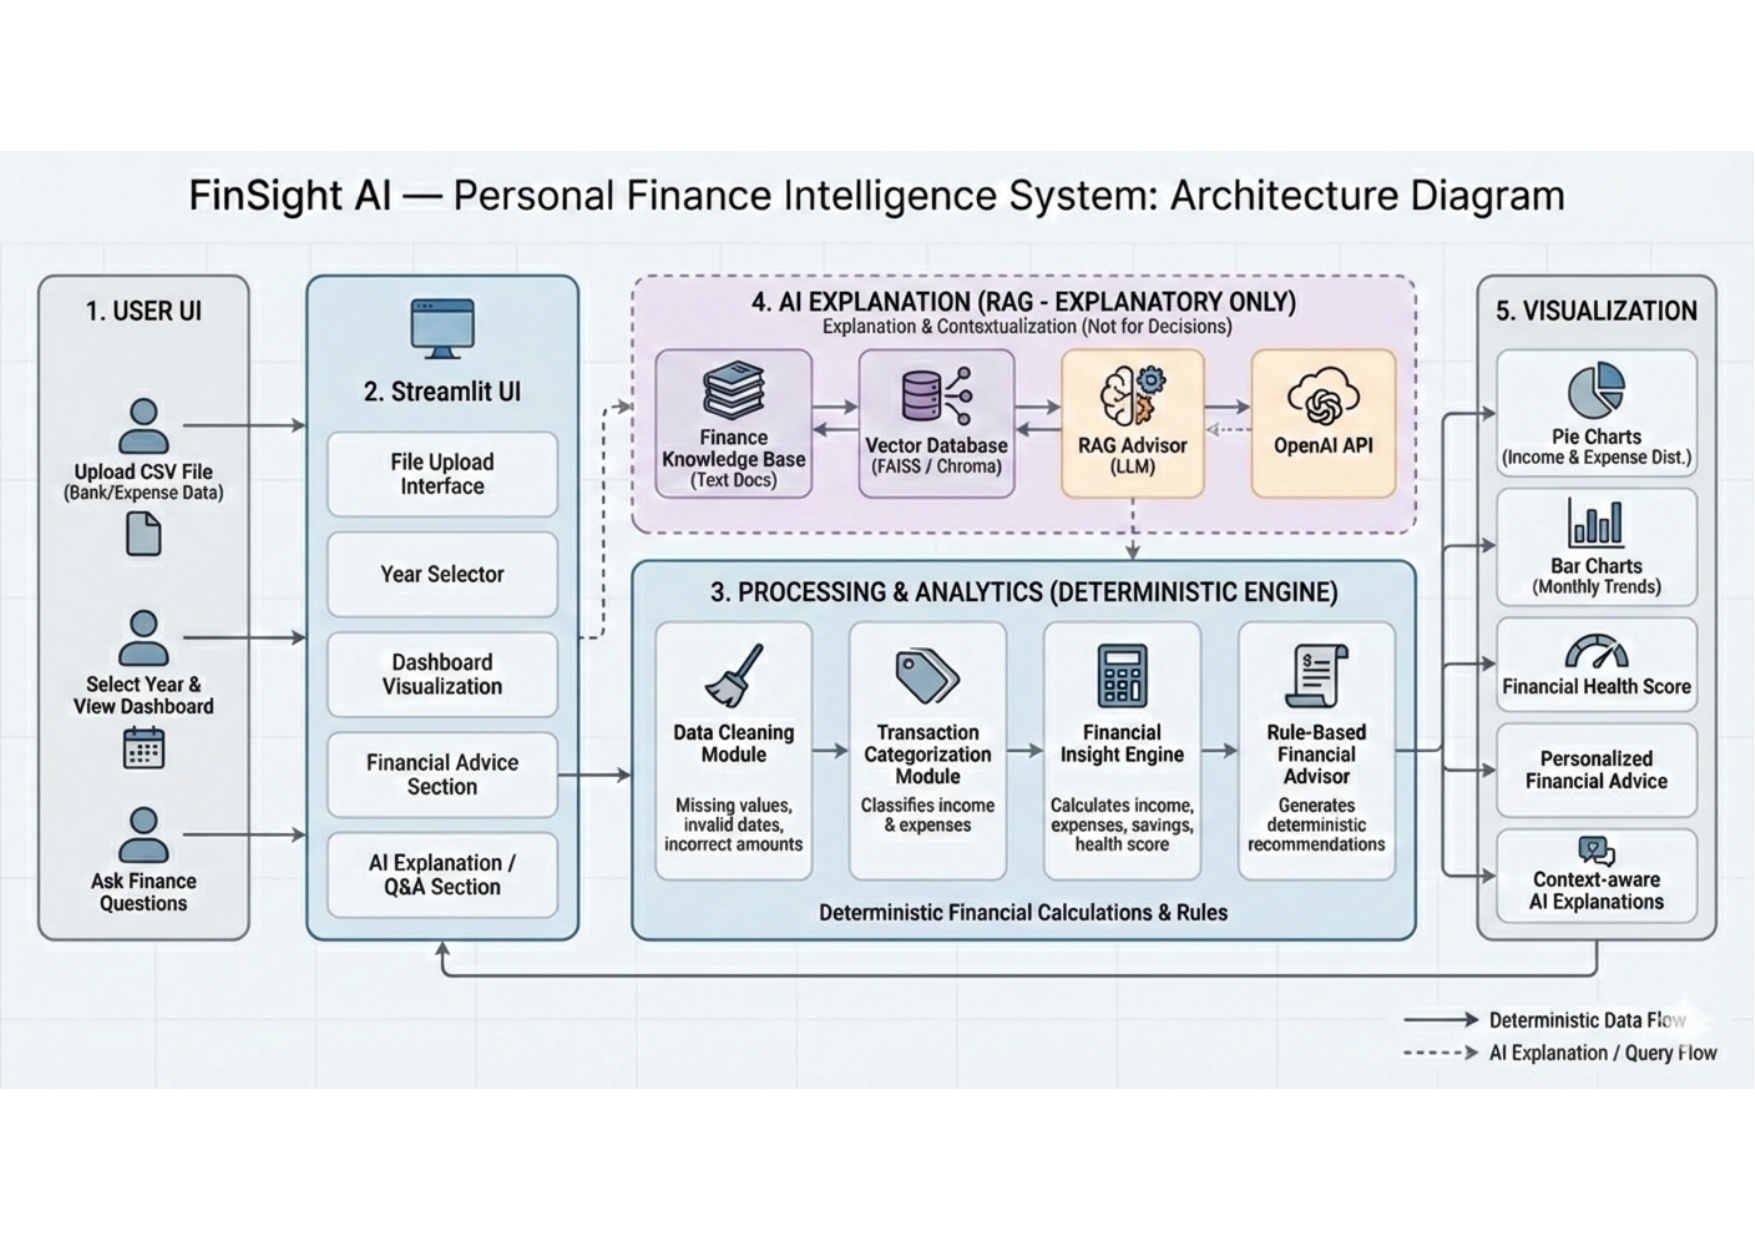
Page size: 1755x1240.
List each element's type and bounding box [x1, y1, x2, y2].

picture [0, 151, 1755, 1089]
